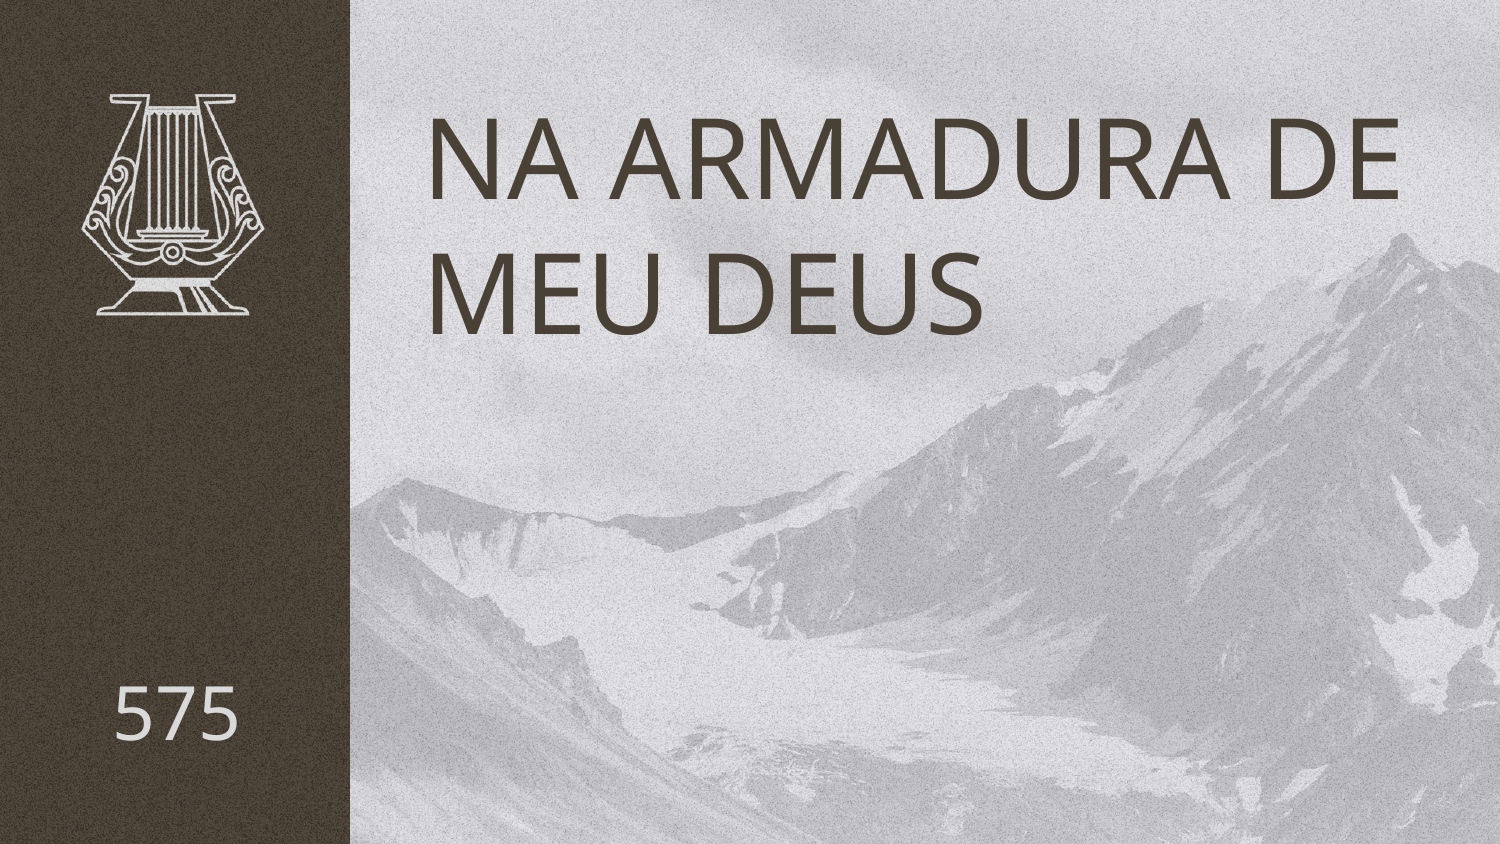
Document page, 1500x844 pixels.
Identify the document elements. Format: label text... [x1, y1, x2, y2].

title NA ARMADURA DE MEU DEUS [407, 79, 1447, 777]
list 575 [76, 658, 278, 765]
picture [0, 0, 1500, 844]
